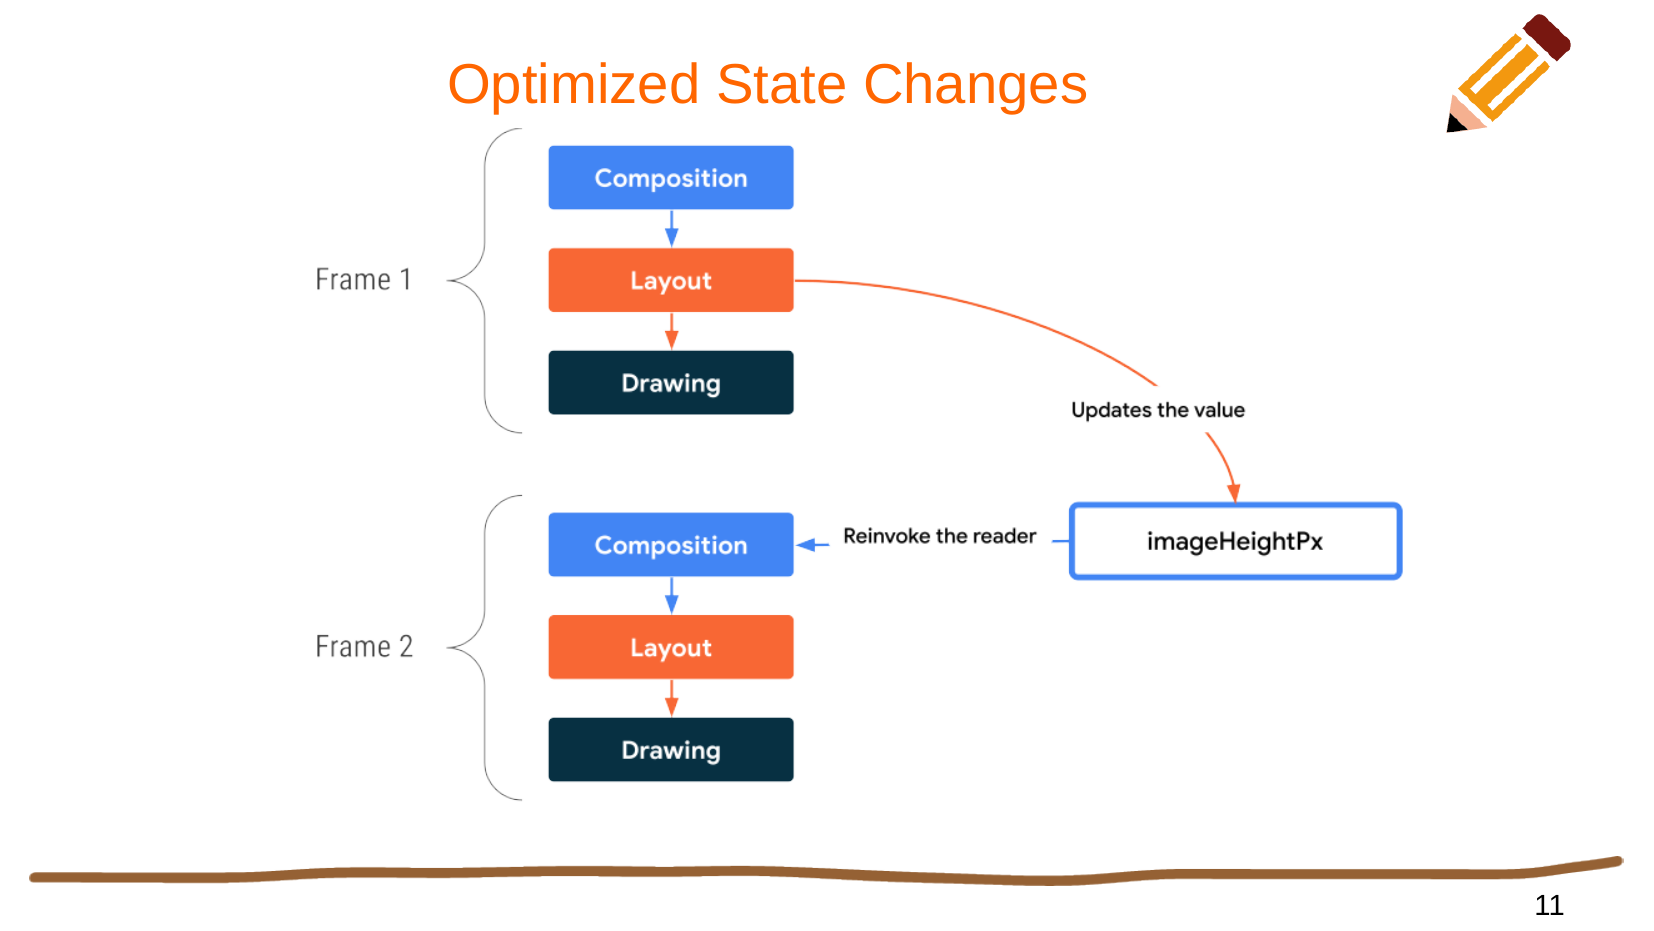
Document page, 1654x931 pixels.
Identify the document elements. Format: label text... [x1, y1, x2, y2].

title Optimized State Changes [88, 29, 1447, 133]
picture [29, 856, 1624, 886]
picture [251, 126, 1409, 804]
slide_number 11 [1181, 885, 1565, 930]
picture [1446, 14, 1571, 133]
